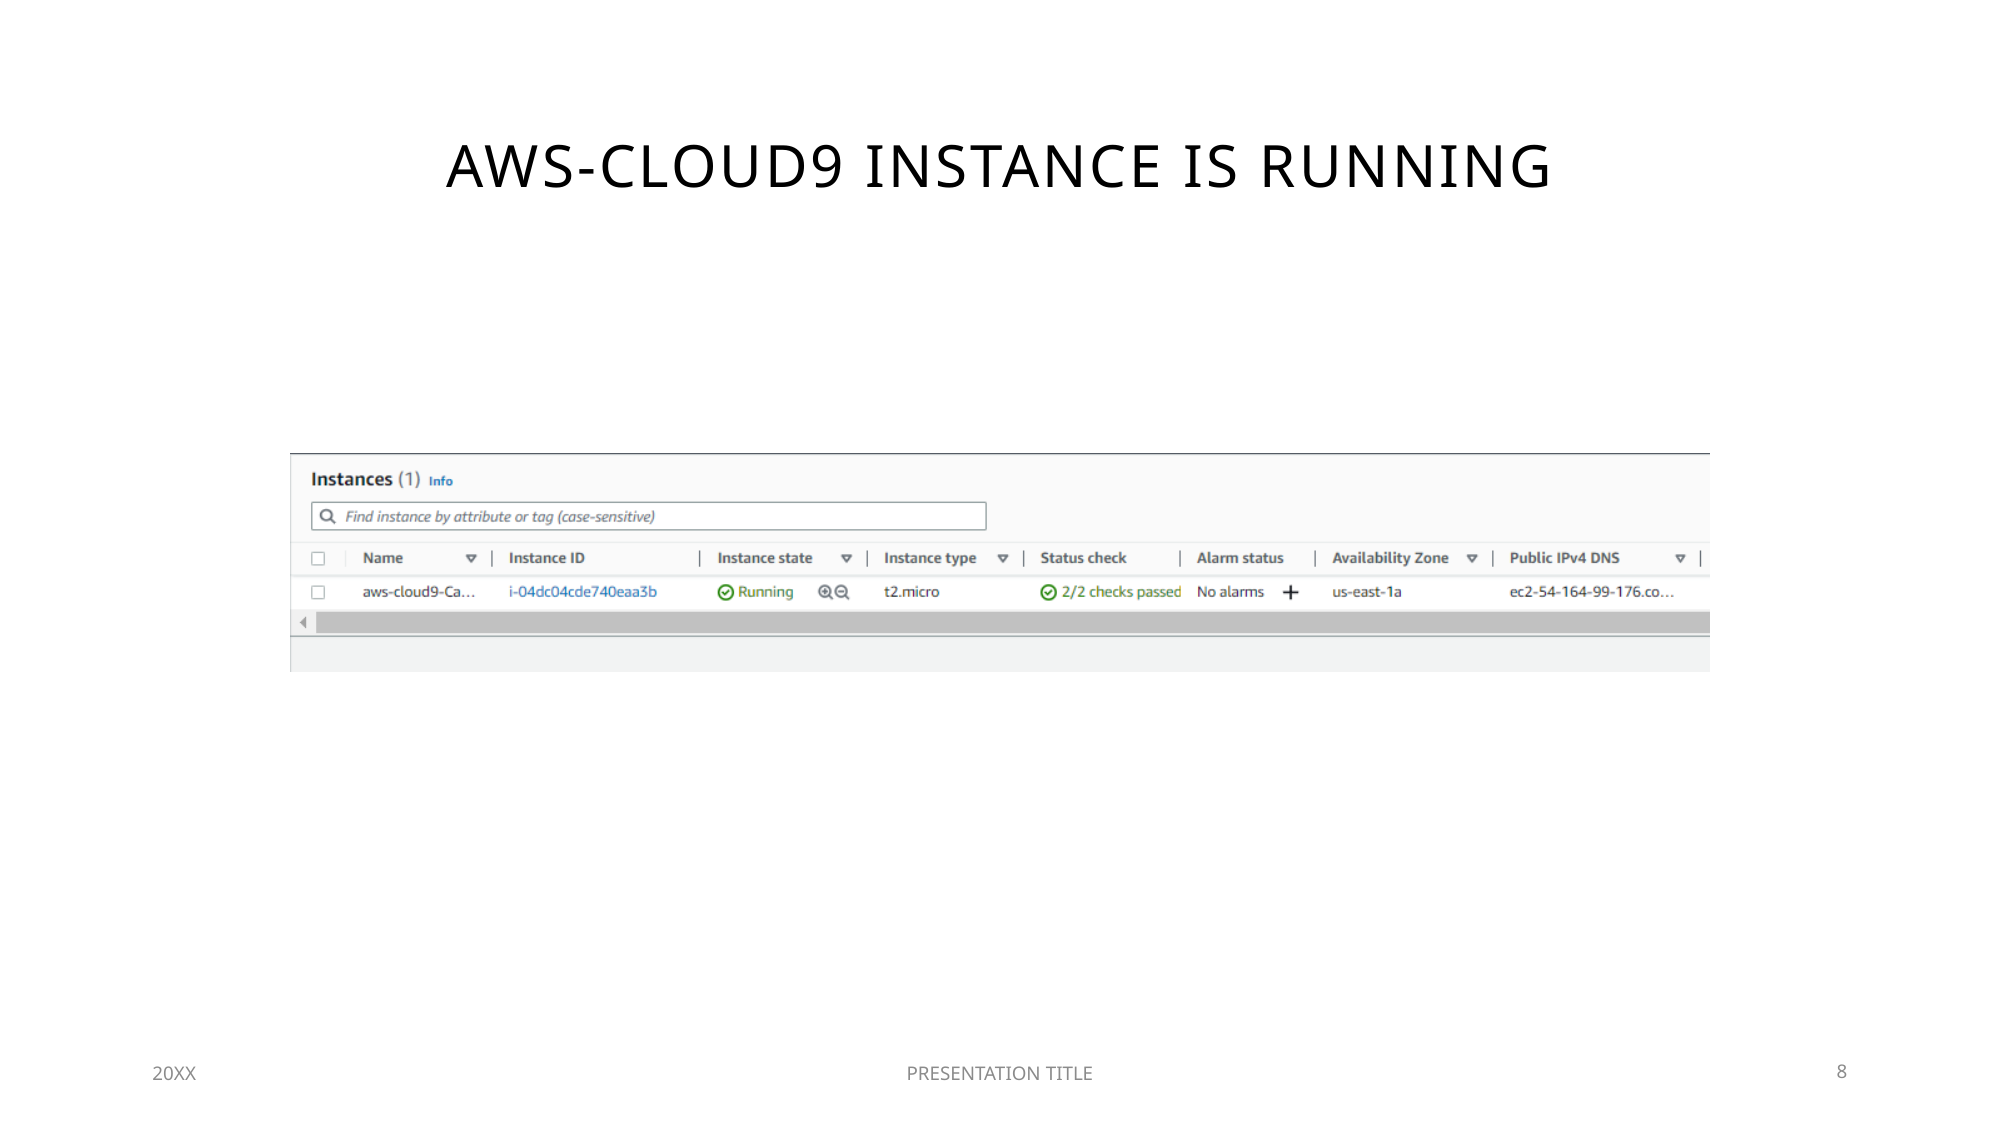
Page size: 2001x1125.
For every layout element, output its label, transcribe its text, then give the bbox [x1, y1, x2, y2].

title Aws-cloud9 instance is running [137, 59, 1863, 278]
slide_number 20XX [137, 1042, 588, 1103]
picture [290, 453, 1710, 672]
slide_number 8 [1412, 1042, 1863, 1103]
footer PRESENTATION TITLE [662, 1042, 1338, 1103]
